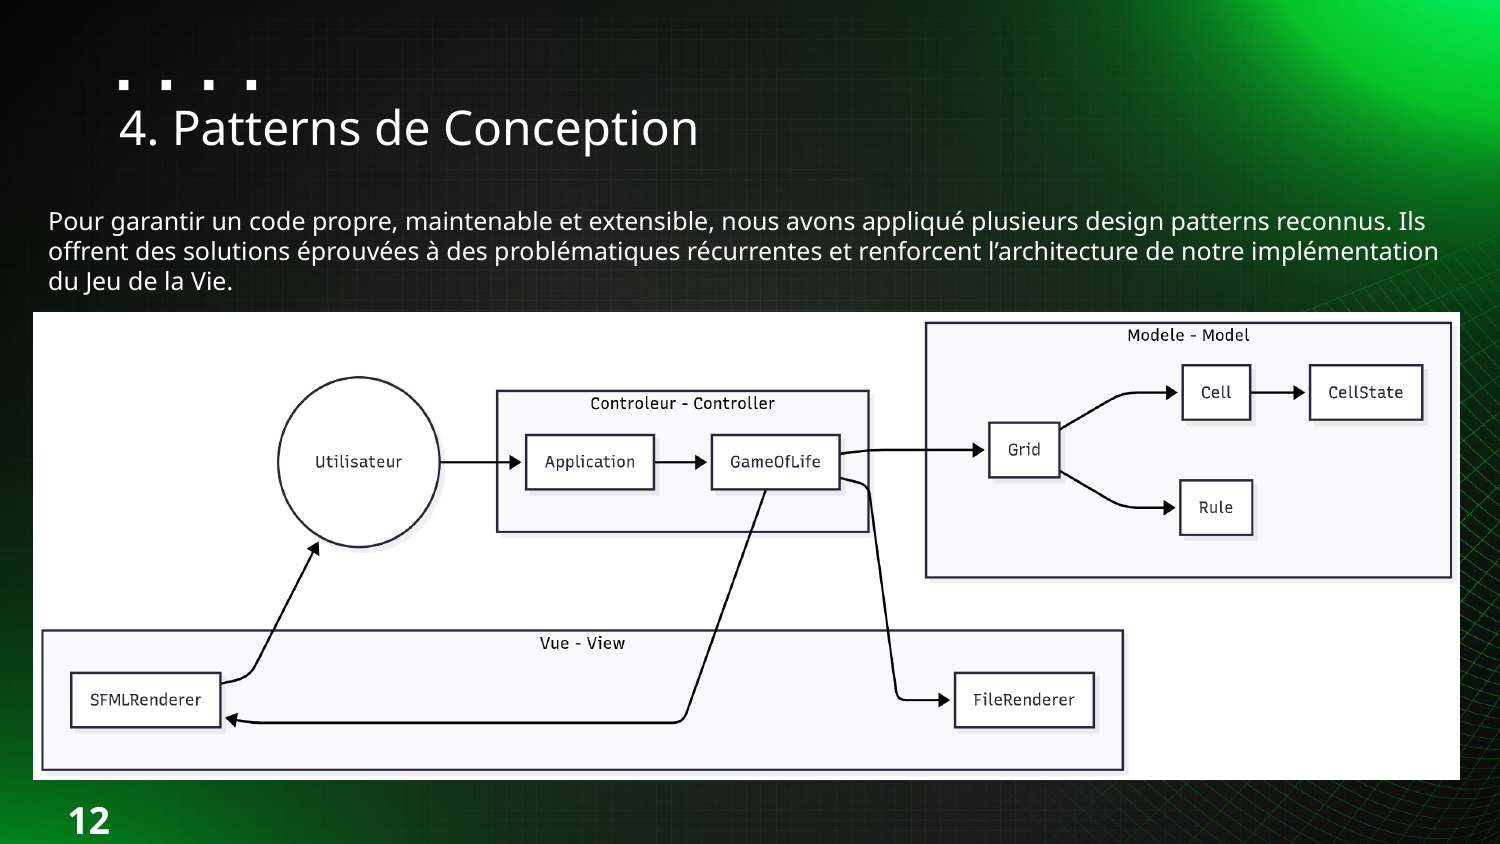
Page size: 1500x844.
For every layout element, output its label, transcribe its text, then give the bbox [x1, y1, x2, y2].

title 4. Patterns de Conception [0, 69, 821, 190]
picture [0, 0, 1500, 844]
text_box Pour garantir un code propre, maintenable et extensible, nous avons appliqué plusieurs design patterns reconnus. Ils offrent des solutions éprouvées à des problématiques récurrentes et renforcent l’architecture de notre implémentation du Jeu de la Vie. [33, 190, 1479, 366]
picture [118, 79, 257, 91]
text_box 12 [52, 789, 162, 844]
